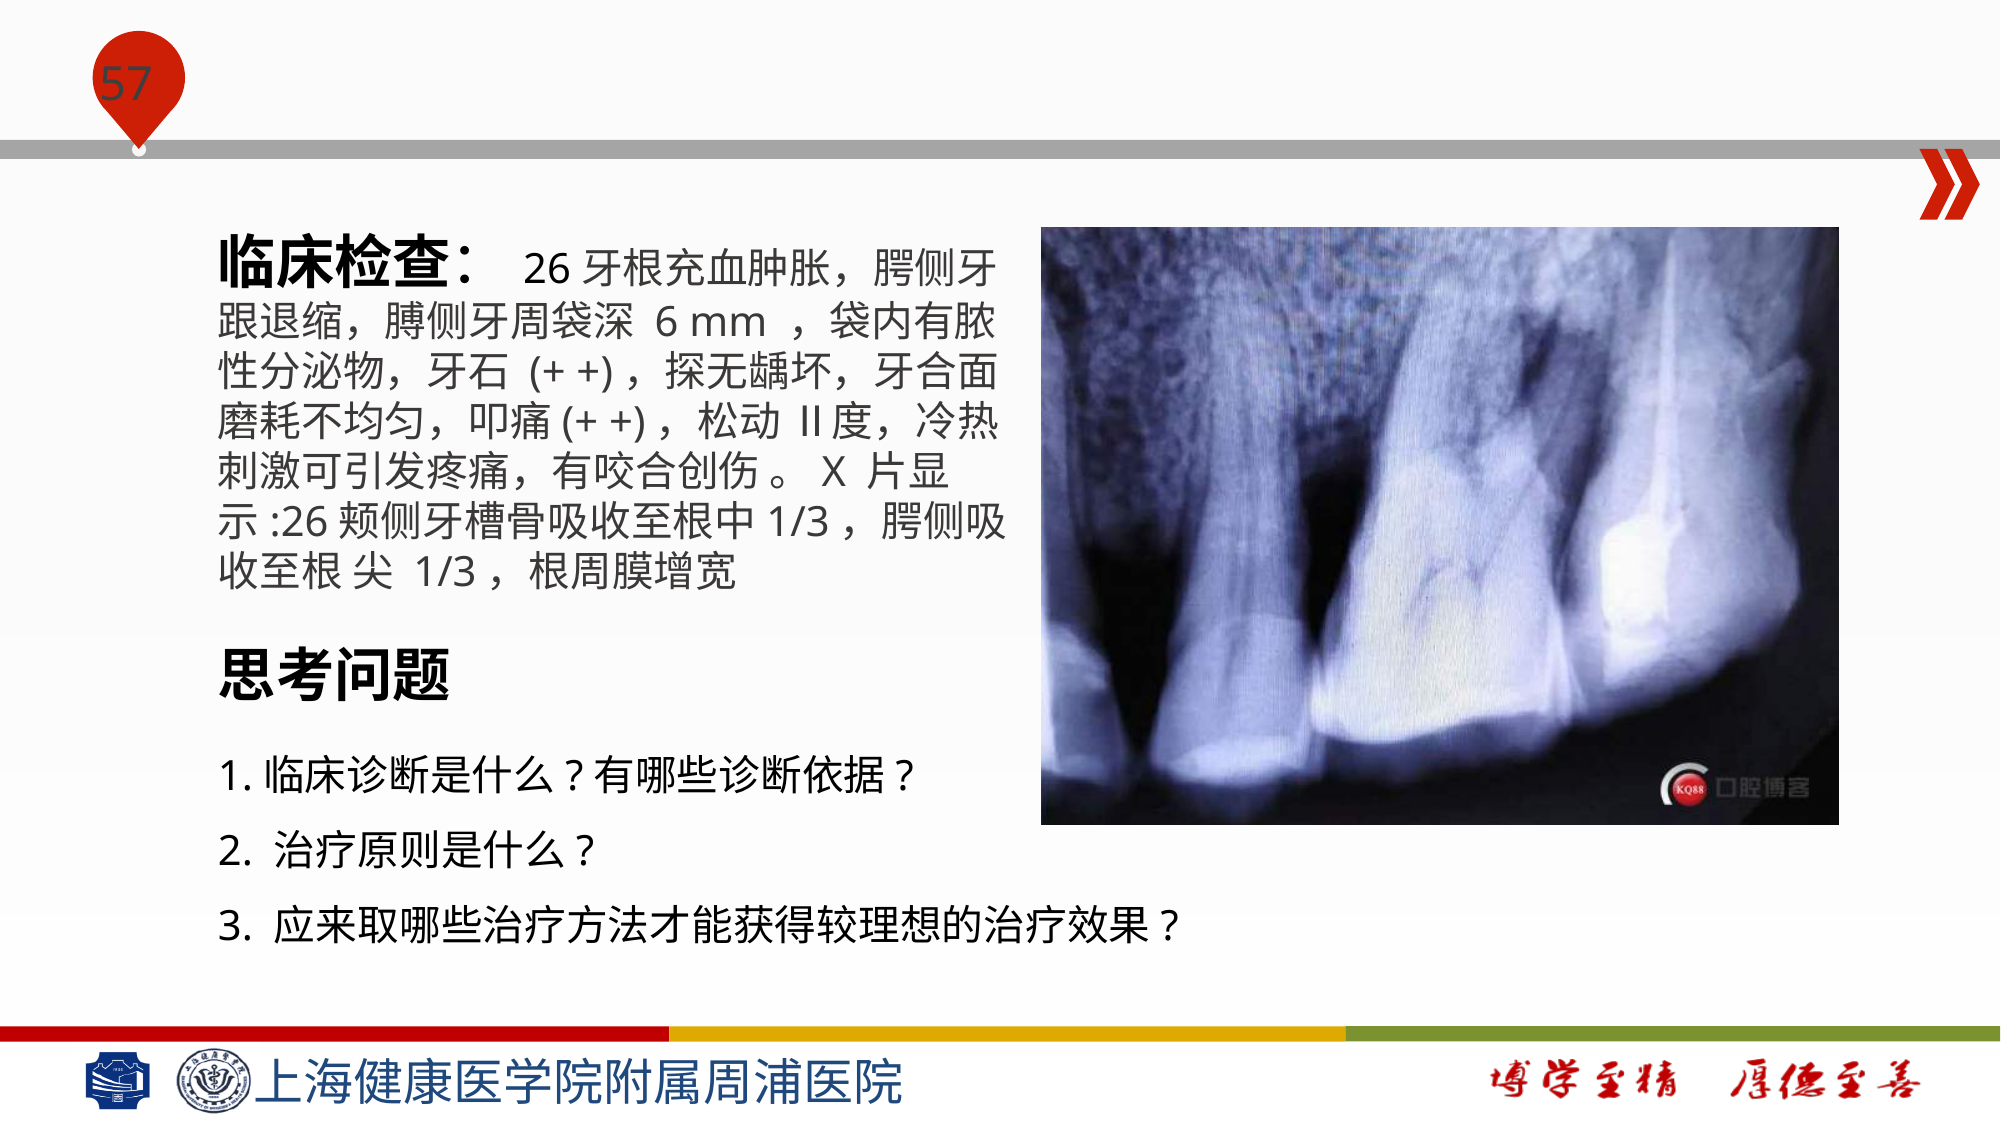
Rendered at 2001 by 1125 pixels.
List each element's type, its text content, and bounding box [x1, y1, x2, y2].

picture [1458, 1043, 1955, 1124]
picture [1041, 227, 1839, 826]
picture [70, 1042, 260, 1121]
text_box 1.临床诊断是什么?有哪些诊断依据? 2. 治疗原则是什么? 3. 应来取哪些治疗方法才能获得较理想的治疗效果? [203, 716, 1541, 957]
text_box 临床检查：26牙根充血肿胀，腭侧牙跟退缩，膊侧牙周袋深 6 mm ，袋内有脓性分泌物，牙石 (+ +)，探无龋坏，牙合面磨耗不均匀，叩痛(+ +)，松动 Ⅱ度，冷热刺激可引发疼痛，有咬合创伤 。X 片显示:26颊侧牙槽骨吸收至根中1/3，腭侧吸收至根 尖 1/3，根周膜增宽 [203, 217, 1042, 653]
text_box 思考问题 [203, 653, 643, 716]
